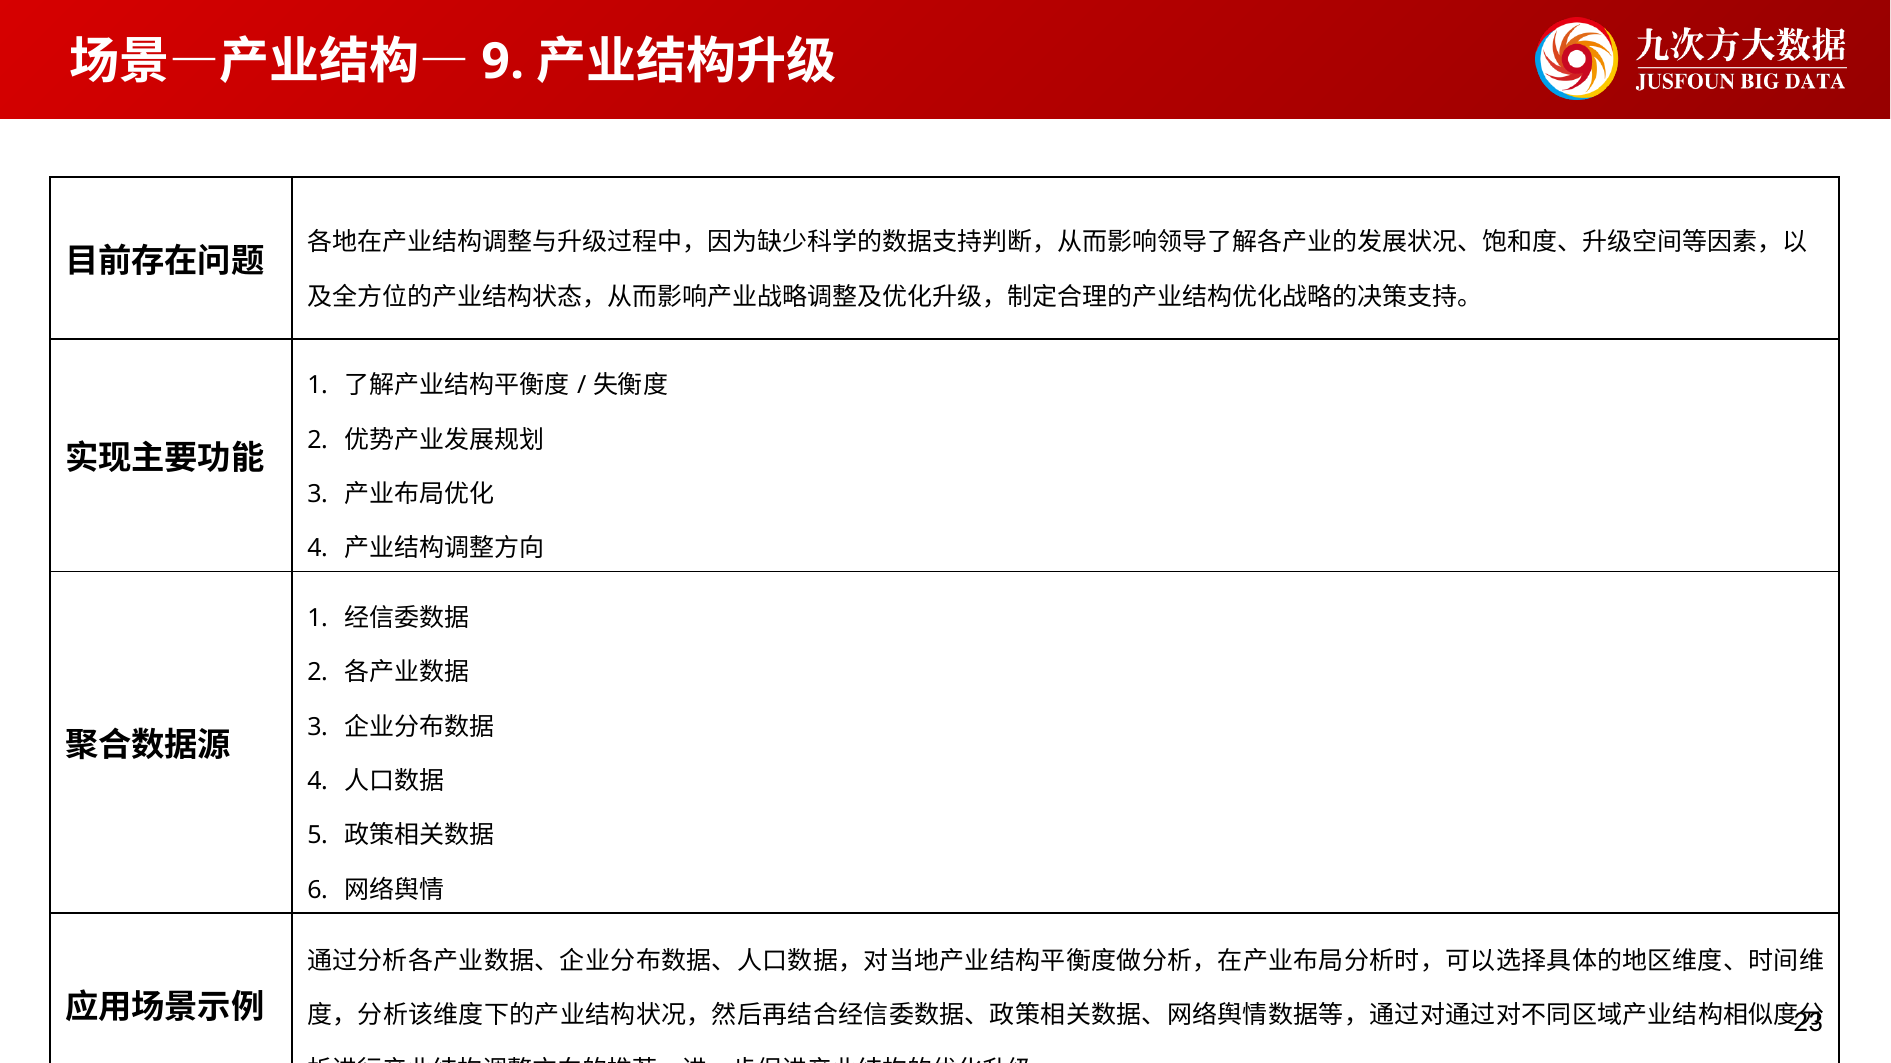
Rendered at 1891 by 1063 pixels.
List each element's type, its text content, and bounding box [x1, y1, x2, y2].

table_header 目前存在问题 [51, 178, 291, 338]
text_box 23 [1396, 994, 1838, 1052]
text_box 场景—产业结构—9.产业结构升级 [52, 10, 1839, 107]
table_cell 聚合数据源 [51, 572, 291, 912]
table_cell 经信委数据 各产业数据 企业分布数据 人口数据 政策相关数据 网络舆情 [293, 572, 1838, 912]
table_cell 通过分析各产业数据、企业分布数据、人口数据，对当地产业结构平衡度做分析，在产业布局分析时，可以选择具体的地区维度、时间维度，分析该维度下的产业结构状况，然后再结合经信委数据、政策相关数据、网络舆情数据等，通过对通过对不同区域产业结构相似度分析进行产业结构调整方向的推荐，进一步促进产业结构的优化升级。 [293, 914, 1838, 1063]
table_cell 应用场景示例 [51, 914, 291, 1063]
table_header 各地在产业结构调整与升级过程中，因为缺少科学的数据支持判断，从而影响领导了解各产业的发展状况、饱和度、升级空间等因素，以及全方位的产业结构状态，从而影响产业战略调整及优化升级，制定合理的产业结构优化战略的决策支持。 [293, 178, 1838, 338]
table_cell 了解产业结构平衡度/失衡度 优势产业发展规划 产业布局优化 产业结构调整方向 [293, 340, 1838, 571]
table_cell 实现主要功能 [51, 340, 291, 571]
picture [1839, 17, 1847, 100]
